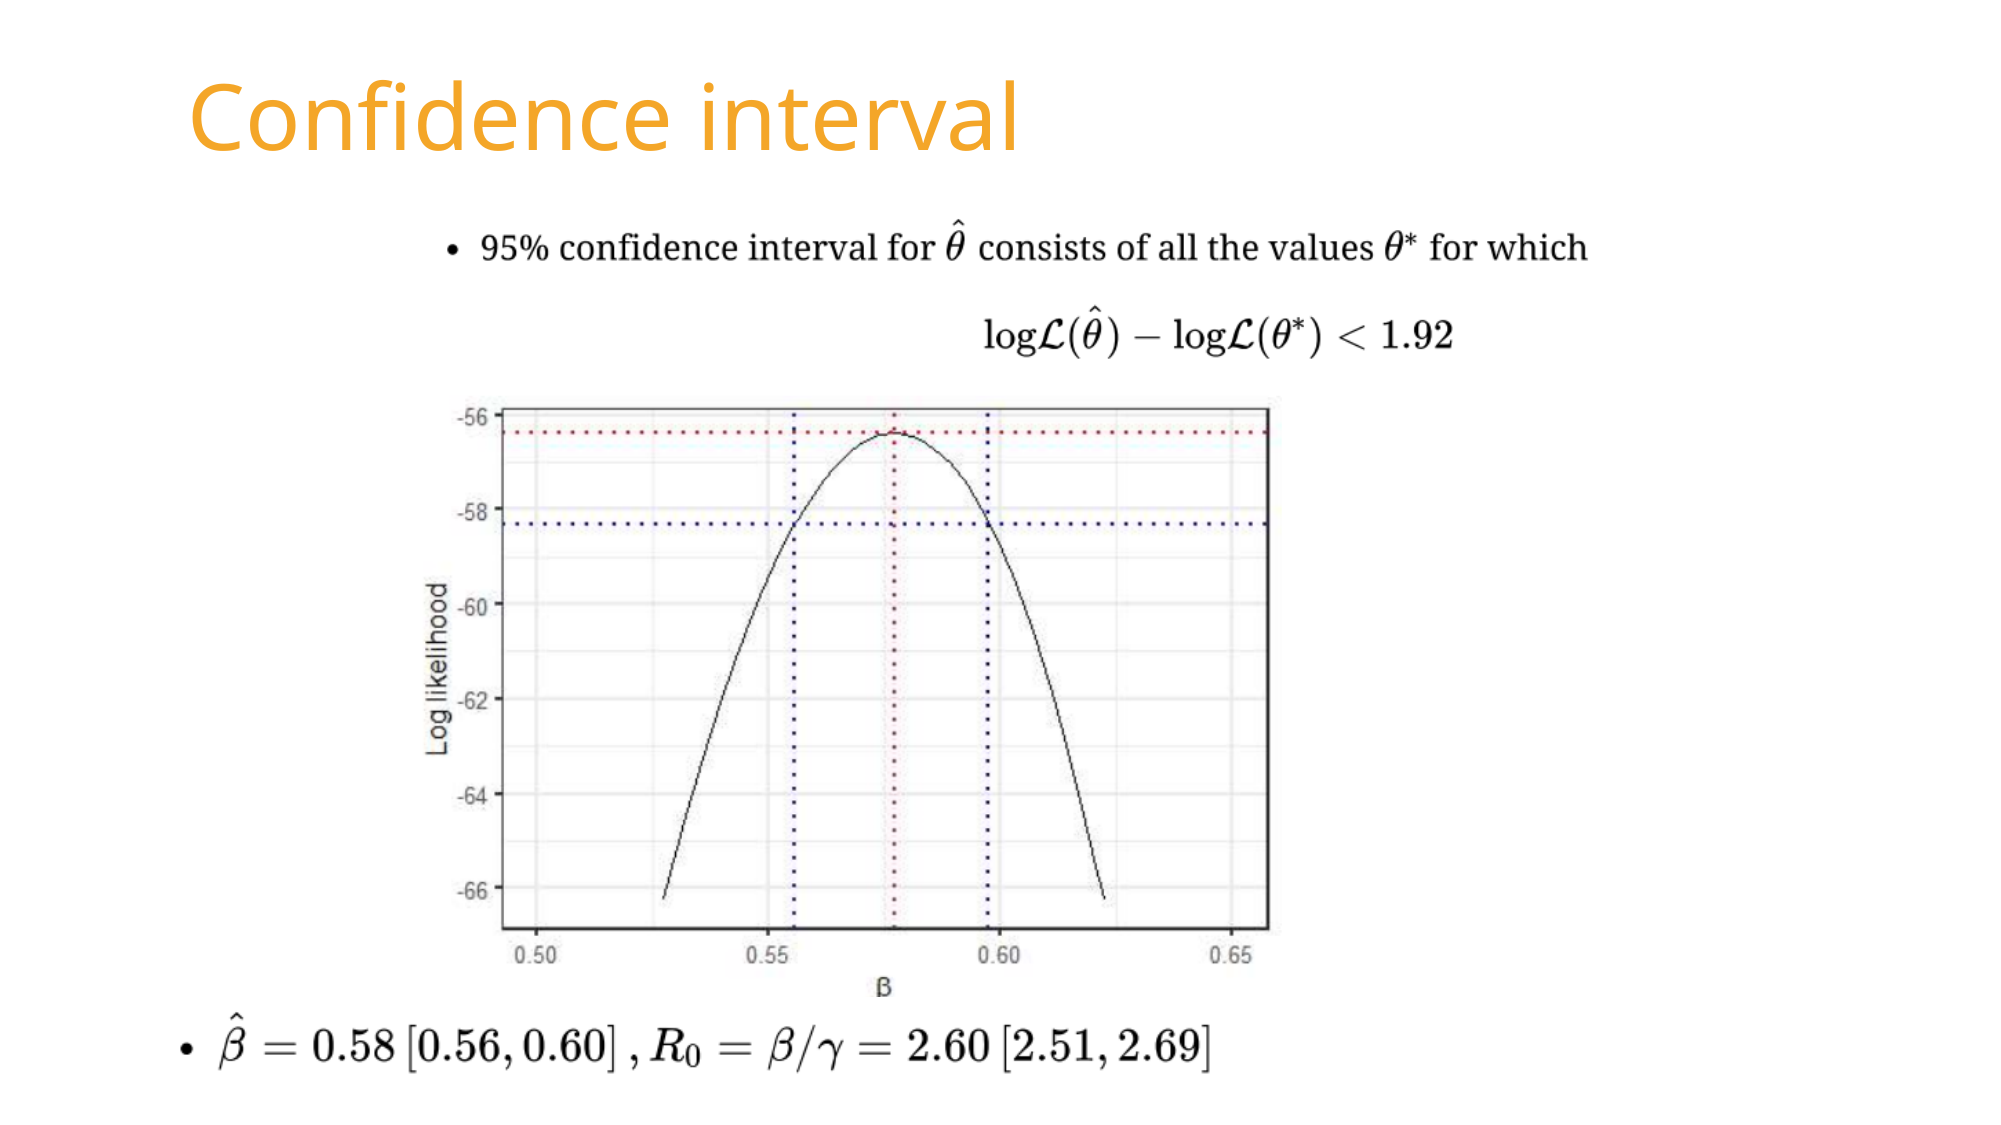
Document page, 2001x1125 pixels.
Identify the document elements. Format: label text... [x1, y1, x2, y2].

picture [173, 218, 1595, 1094]
text_box Confidence interval [172, 23, 1828, 218]
